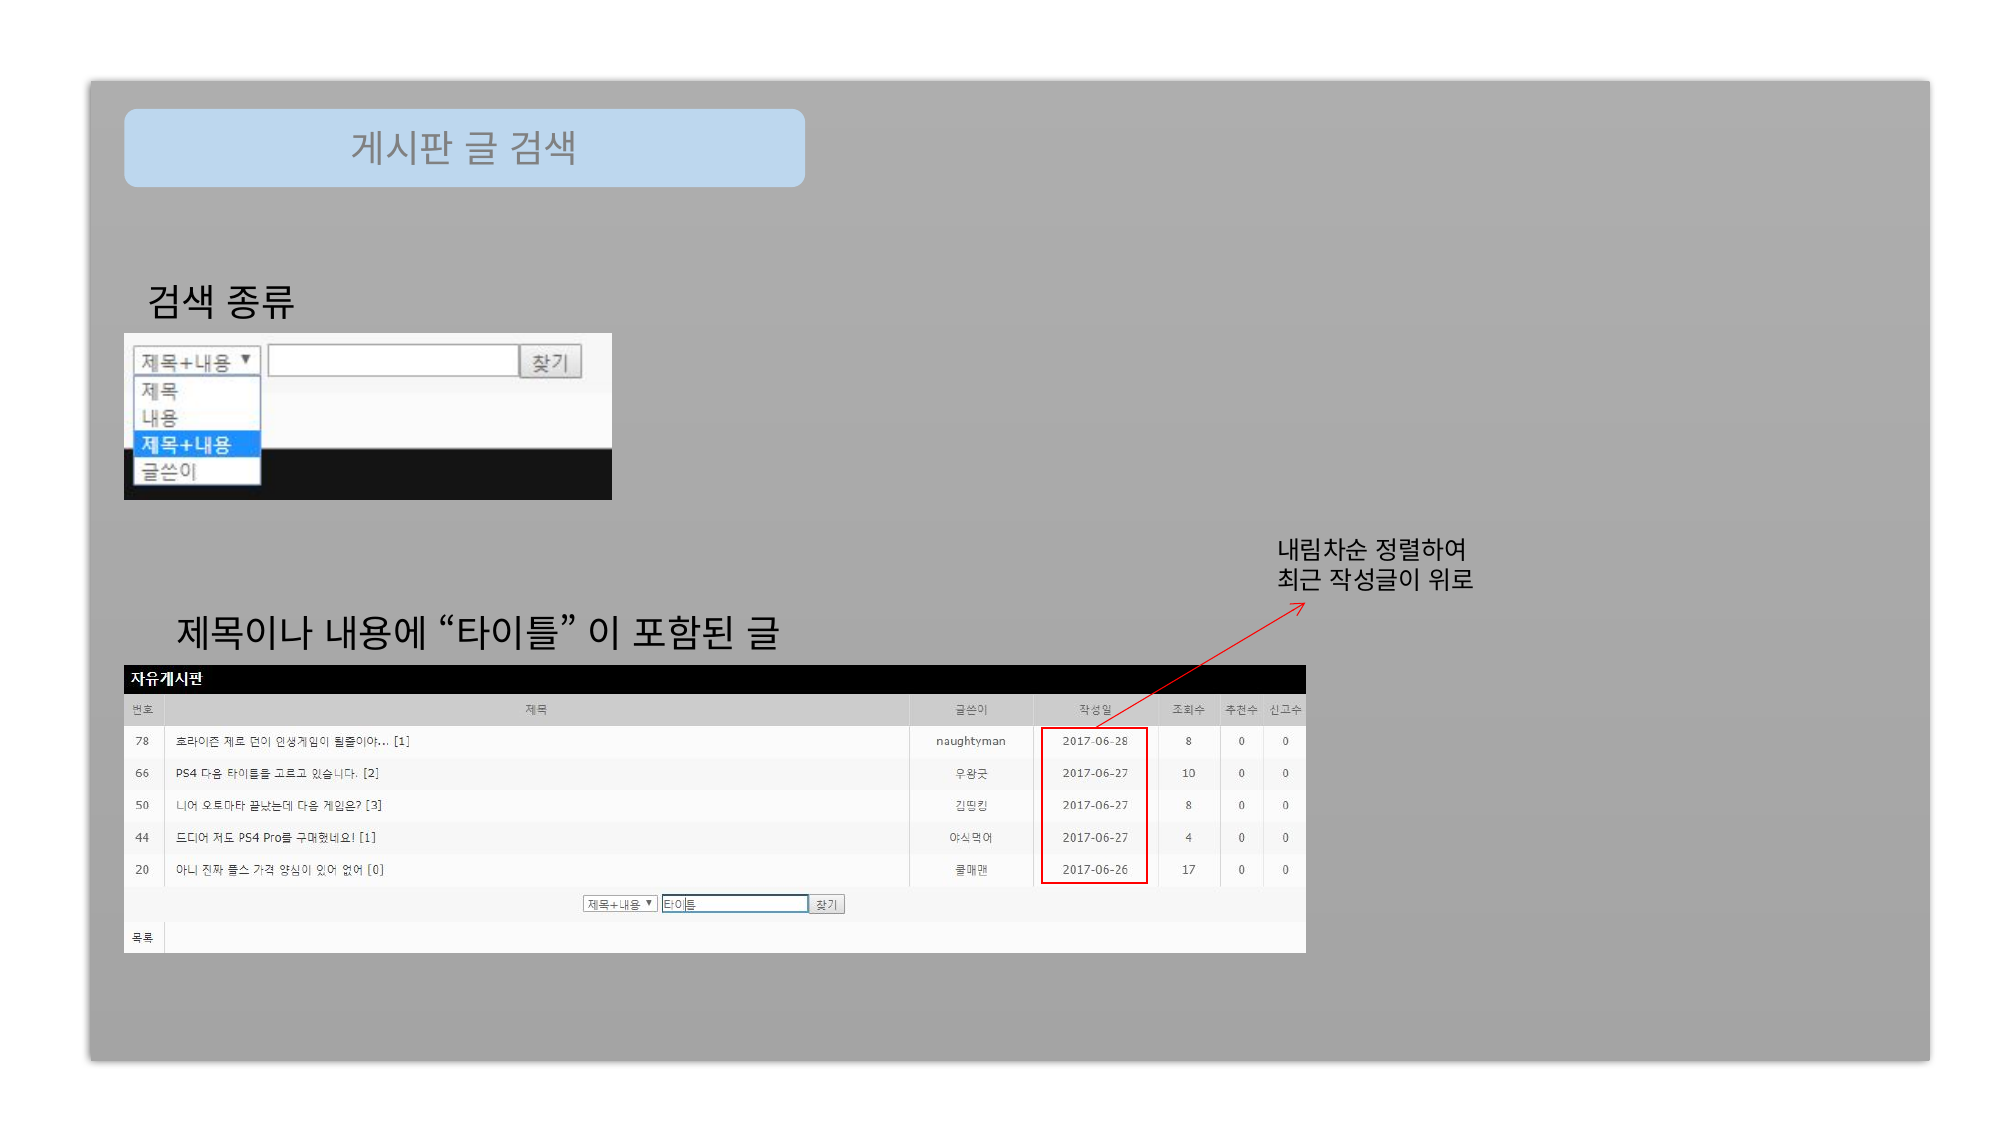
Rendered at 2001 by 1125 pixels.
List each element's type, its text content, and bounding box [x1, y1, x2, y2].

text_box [1094, 602, 1306, 729]
picture [124, 333, 612, 500]
text_box 검색 종류 [132, 271, 312, 332]
picture [124, 665, 1306, 953]
text_box 게시판 글 검색 [123, 107, 807, 189]
text_box [91, 81, 1930, 1061]
text_box 제목이나 내용에 “타이틀” 이 포함된 글 [161, 602, 797, 663]
text_box 내림차순 정렬하여 최근 작성글이 위로 [1262, 526, 1491, 602]
